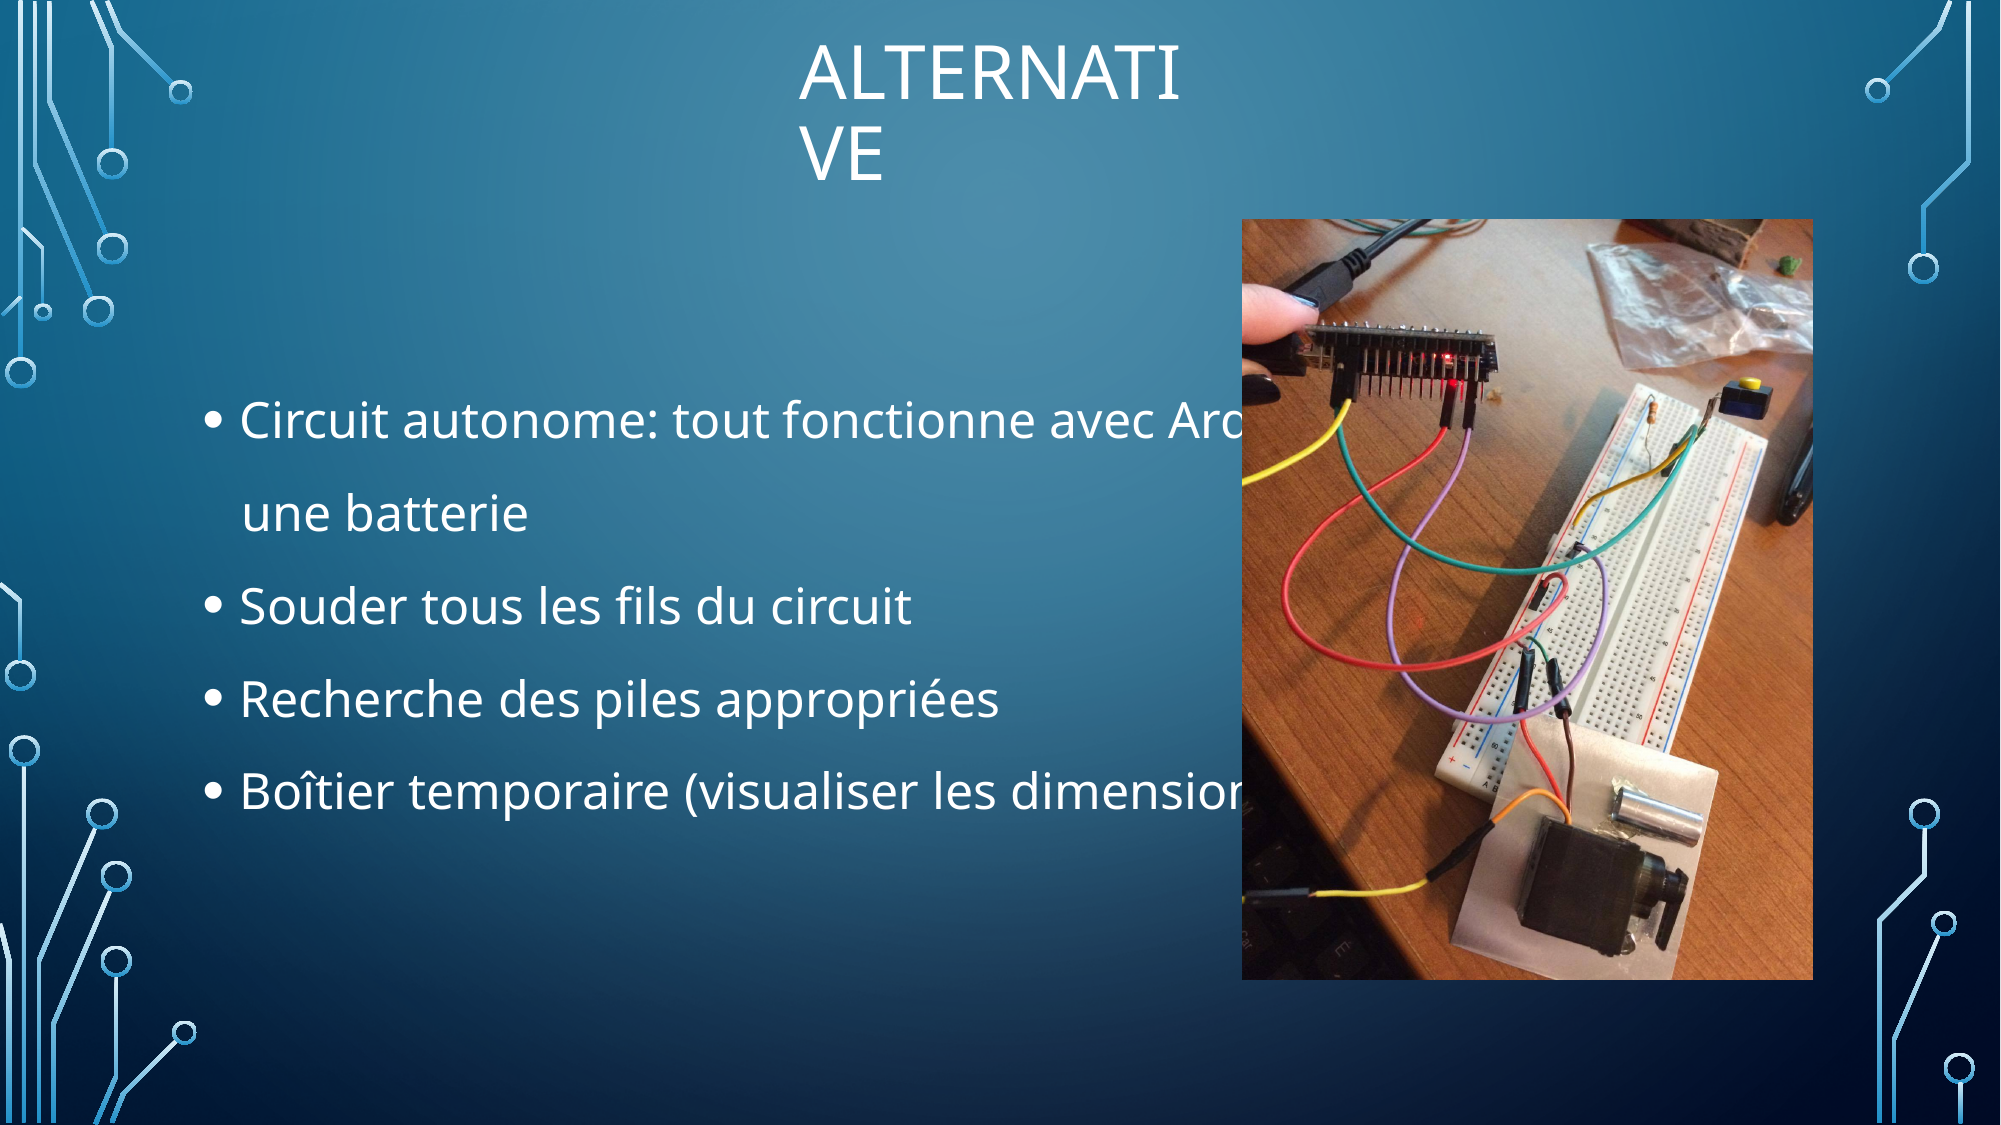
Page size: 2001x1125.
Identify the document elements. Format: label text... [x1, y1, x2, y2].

title Alternative [784, 39, 1216, 192]
list Circuit autonome: tout fonctionne avec Arduino et une batterie Souder tous les fils du circuit Recherche des piles appropriées Boîtier temporaire (visualiser les dimensions) [187, 369, 1241, 950]
picture [1241, 219, 1813, 981]
